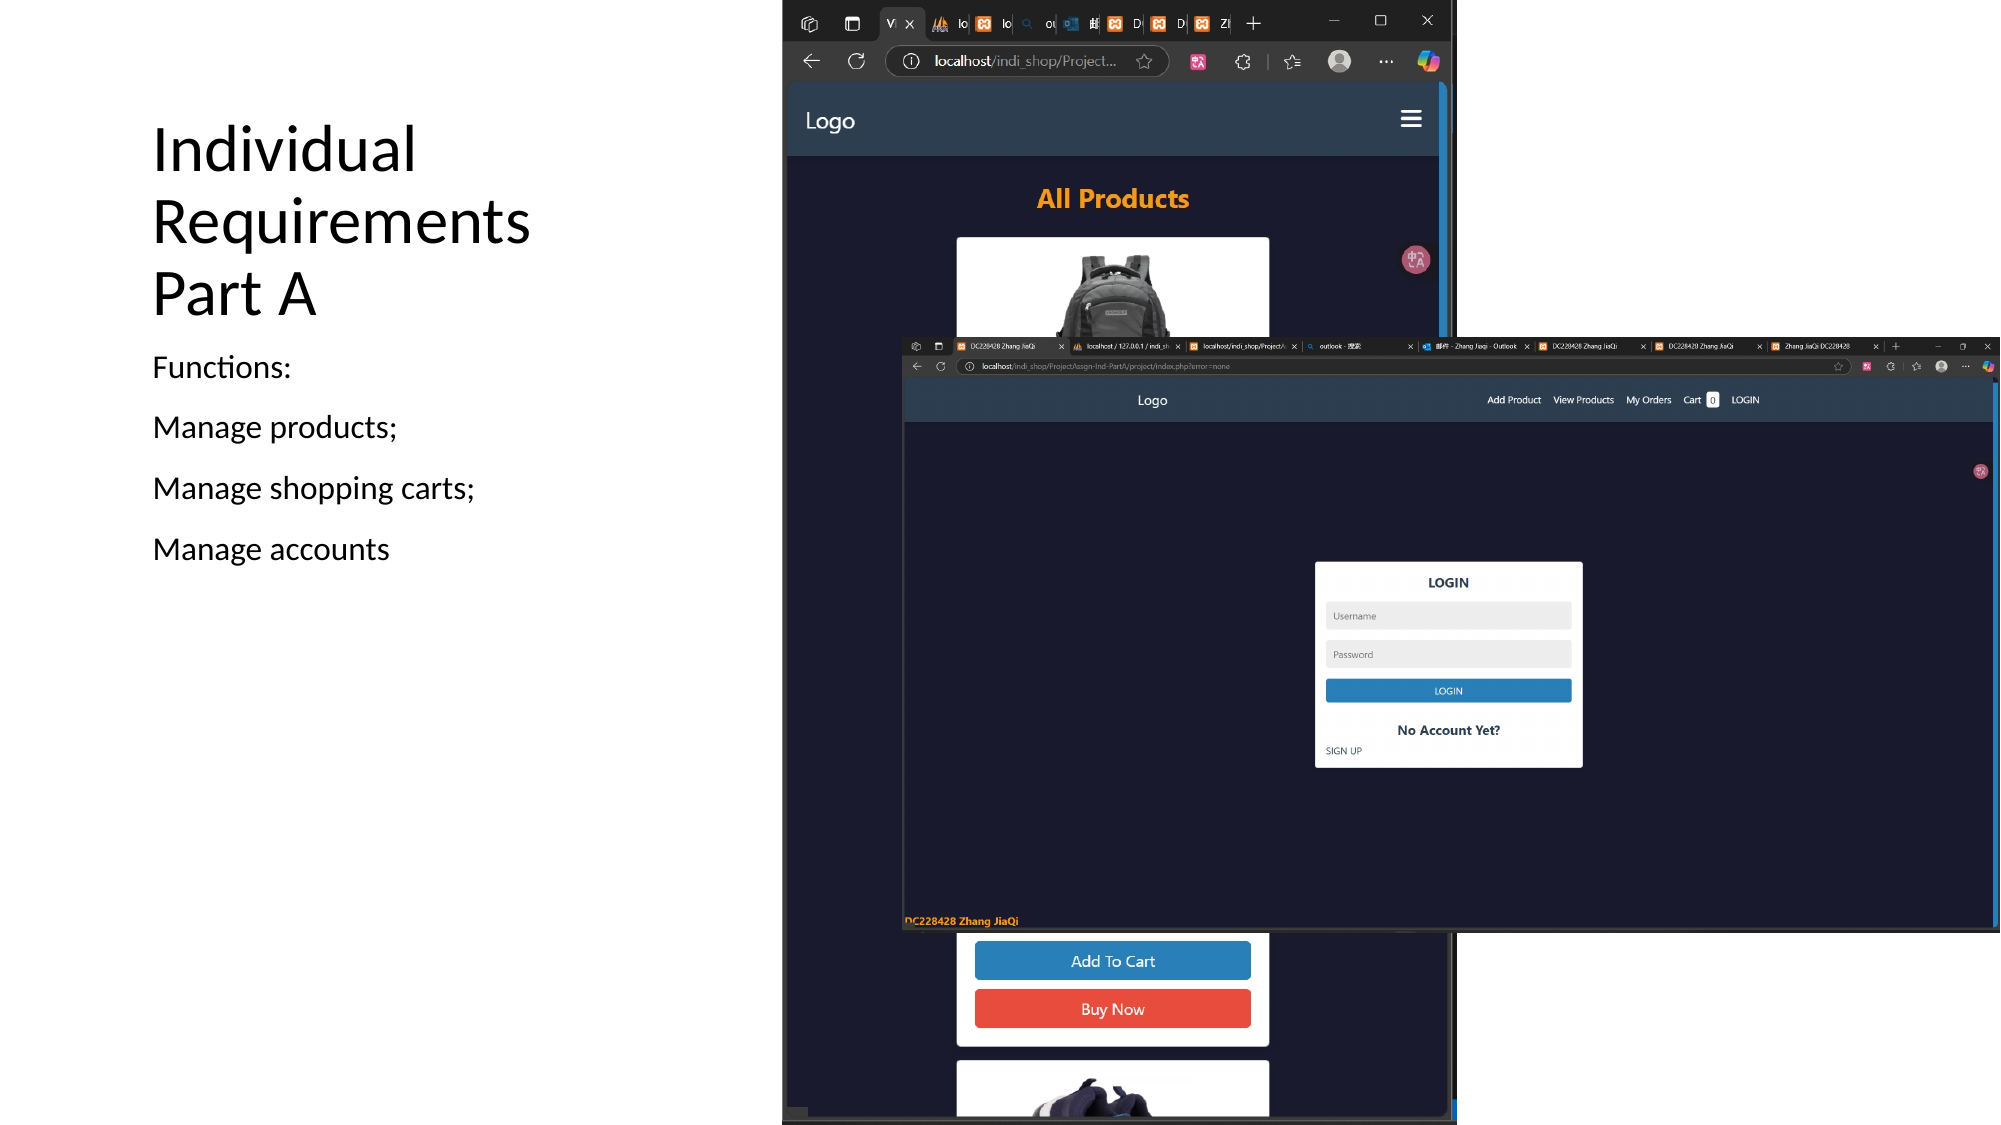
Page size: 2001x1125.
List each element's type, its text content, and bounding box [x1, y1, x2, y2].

picture [782, 0, 2000, 1125]
title Individual Requirements Part A [137, 75, 782, 337]
list Functions: Manage products; Manage shopping carts; Manage accounts [137, 337, 782, 963]
